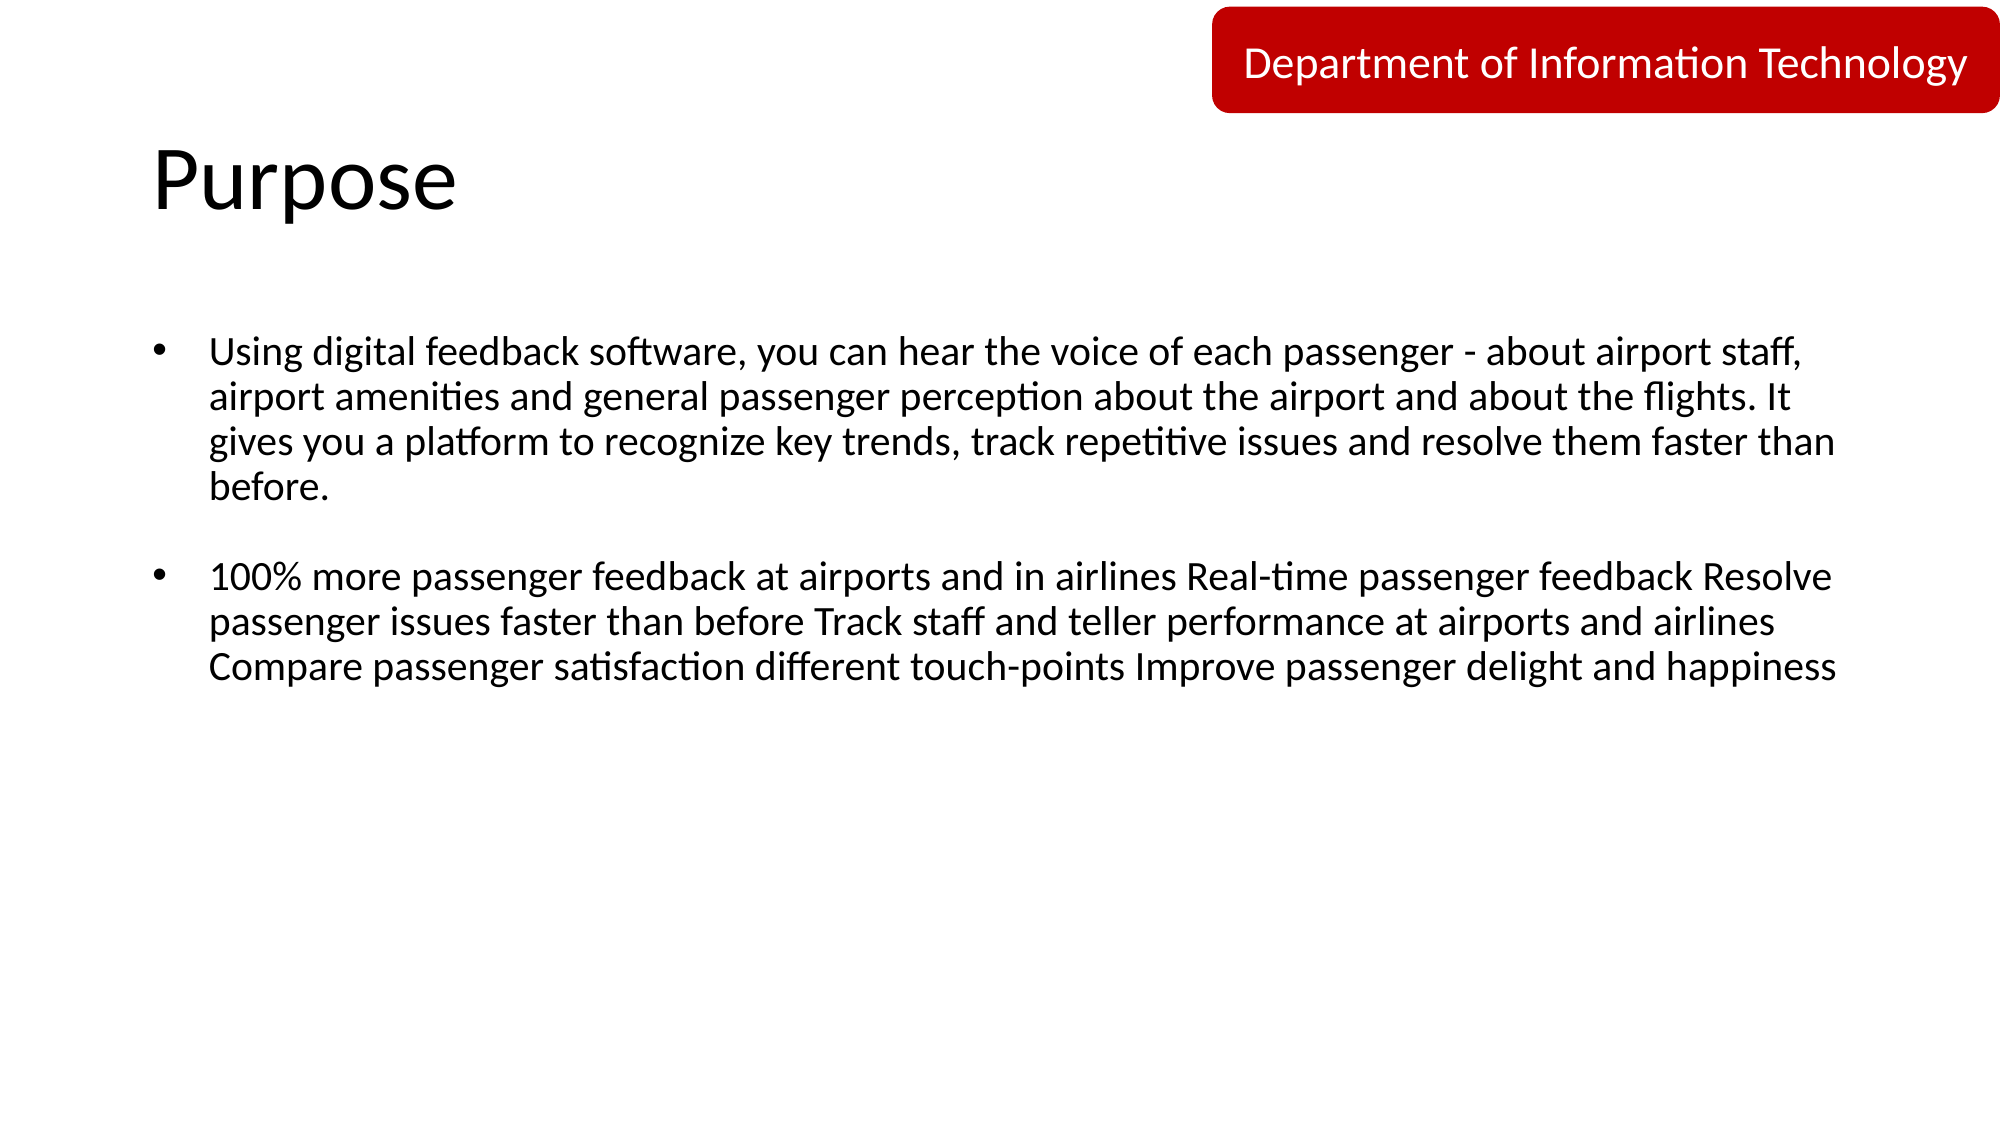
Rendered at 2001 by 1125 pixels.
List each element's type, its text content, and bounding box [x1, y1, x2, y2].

list Using digital feedback software, you can hear the voice of each passenger - about airport staff, airport amenities and general passenger perception about the airport and about the flights. It gives you a platform to recognize key trends, track repetitive issues and resolve them faster than before. 100% more passenger feedback at airports and in airlines Real-time passenger feedback Resolve passenger issues faster than before Track staff and teller performance at airports and airlines Compare passenger satisfaction different touch-points Improve passenger delight and happiness [137, 321, 1898, 1027]
title Purpose [137, 59, 1863, 278]
